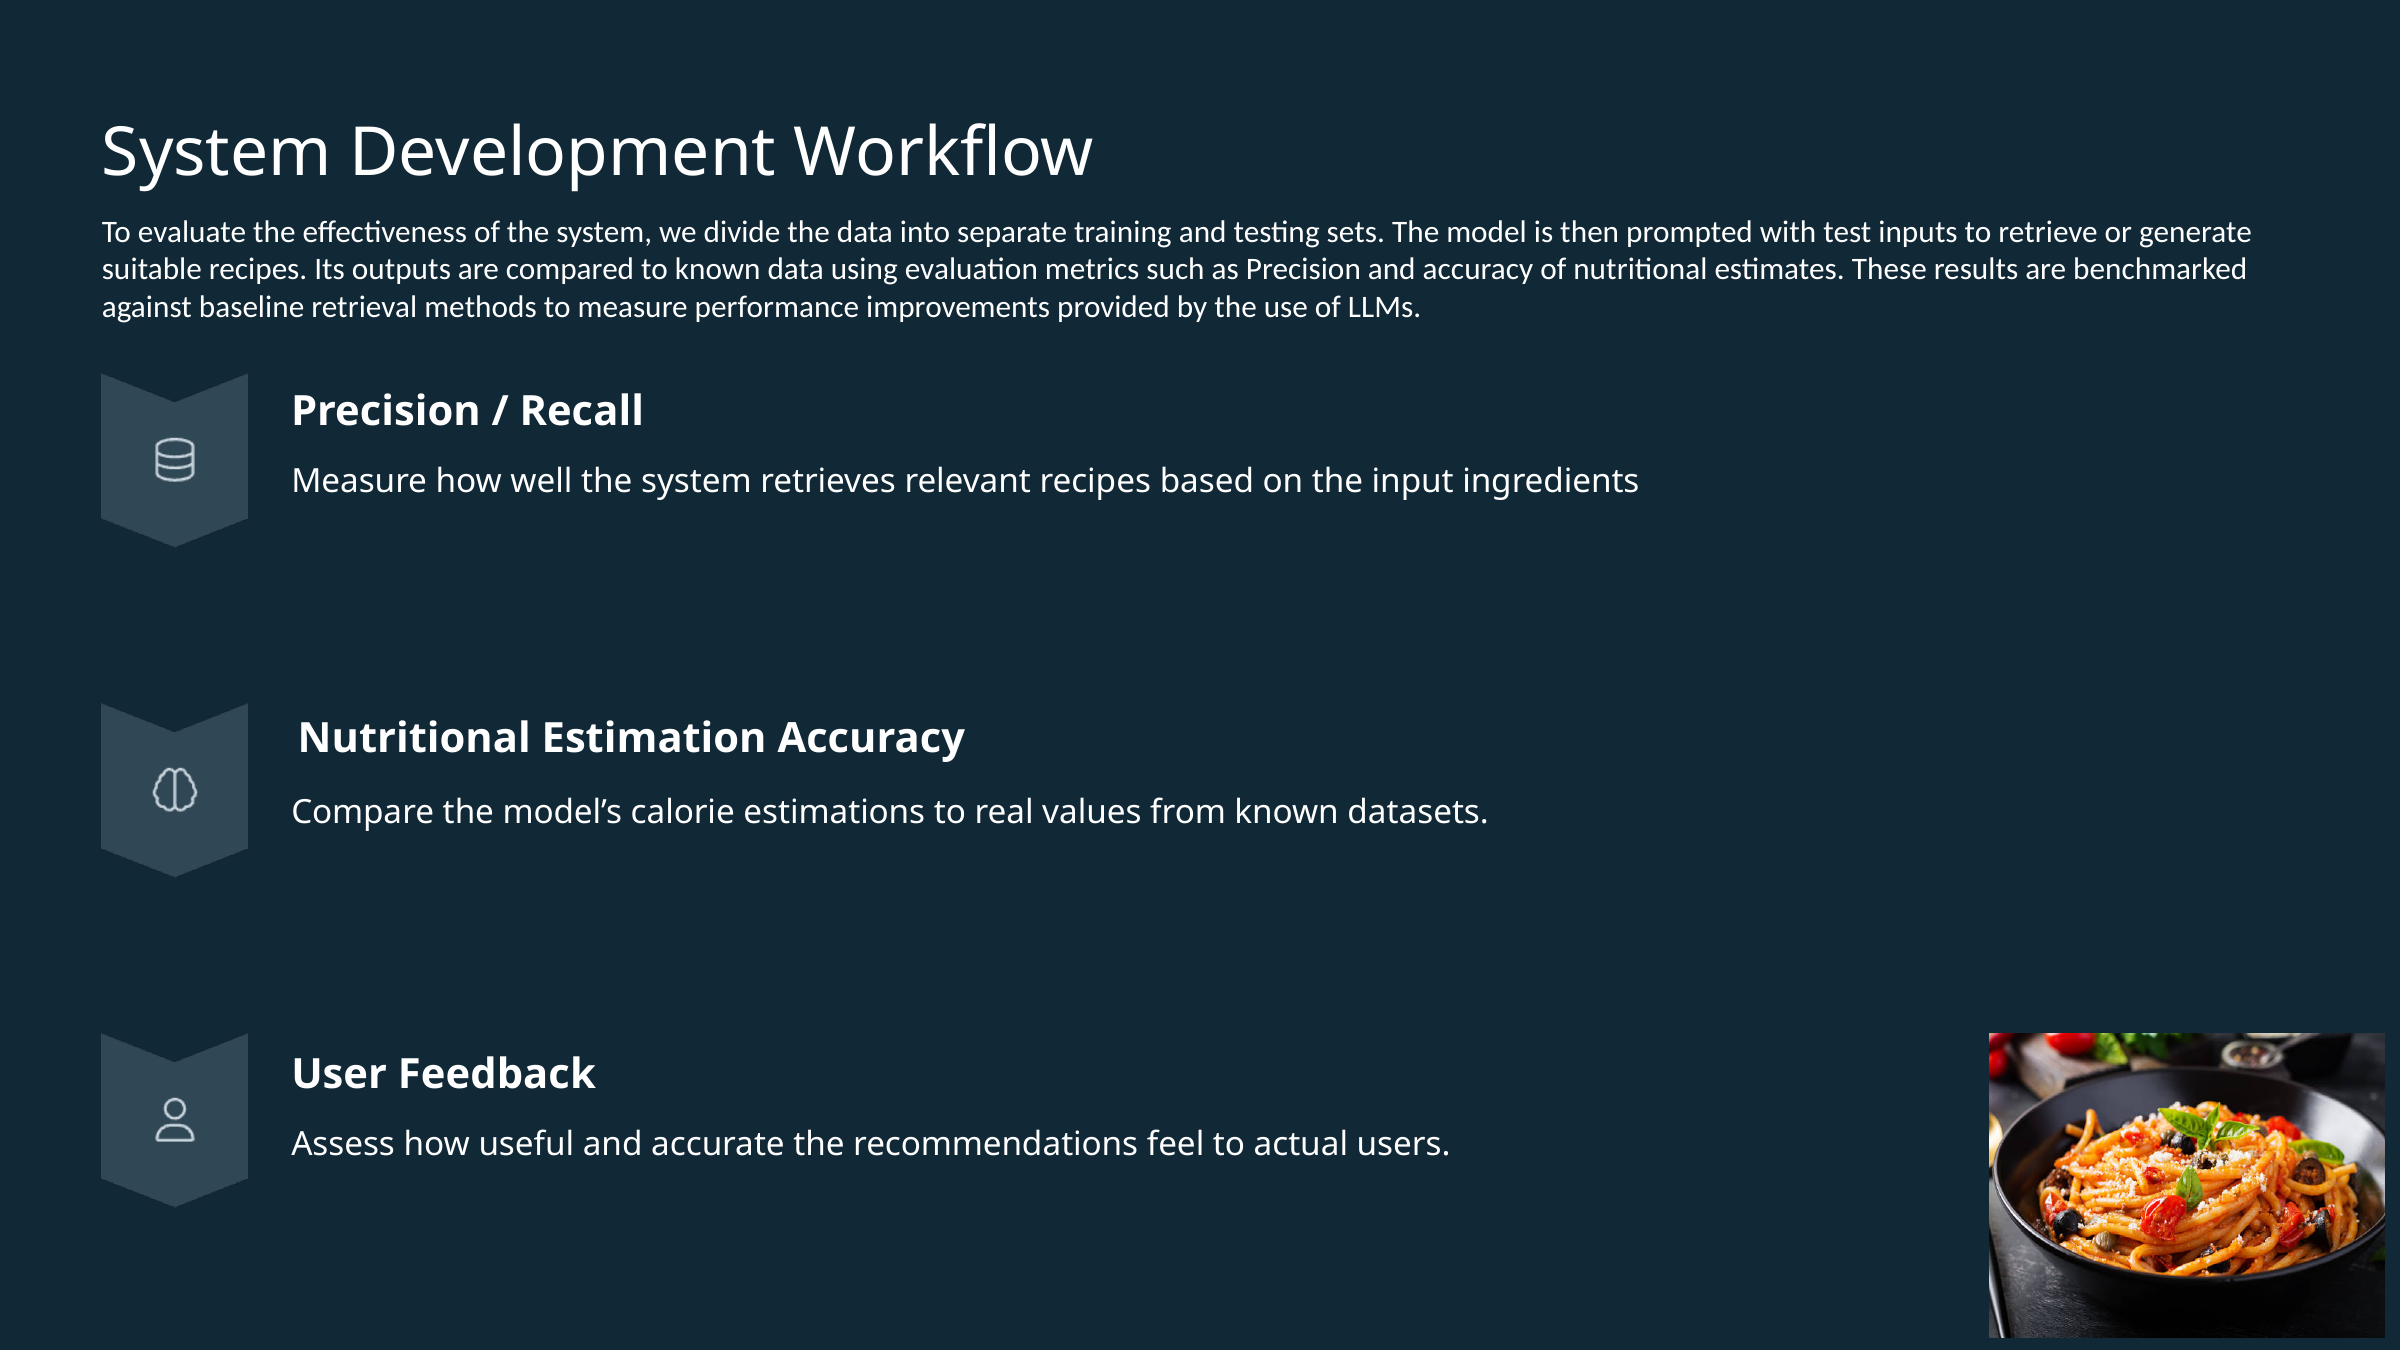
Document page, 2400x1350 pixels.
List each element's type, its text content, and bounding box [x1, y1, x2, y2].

picture [1989, 1033, 2389, 1339]
text_box To evaluate the effectiveness of the system, we divide the data into separate training and testing sets. The model is then prompted with test inputs to retrieve or generate suitable recipes. Its outputs are compared to known data using evaluation metrics such as Precision and accuracy of nutritional estimates. These results are benchmarked against baseline retrieval methods to measure performance improvements provided by the use of LLMs. [101, 211, 2348, 346]
text_box System Development Workflow [101, 103, 1394, 189]
text_box Compare the model’s calorie estimations to real values from known datasets. [291, 784, 2299, 832]
text_box Measure how well the system retrieves relevant recipes based on the input ingredients [291, 453, 2299, 500]
text_box Assess how useful and accurate the recommendations feel to actual users. [291, 1115, 1989, 1163]
picture [101, 1033, 248, 1208]
text_box Precision / Recall [291, 390, 634, 434]
text_box User Feedback [291, 1054, 681, 1097]
picture [101, 373, 248, 548]
text_box Nutritional Estimation Accuracy [297, 717, 674, 761]
picture [101, 703, 248, 878]
